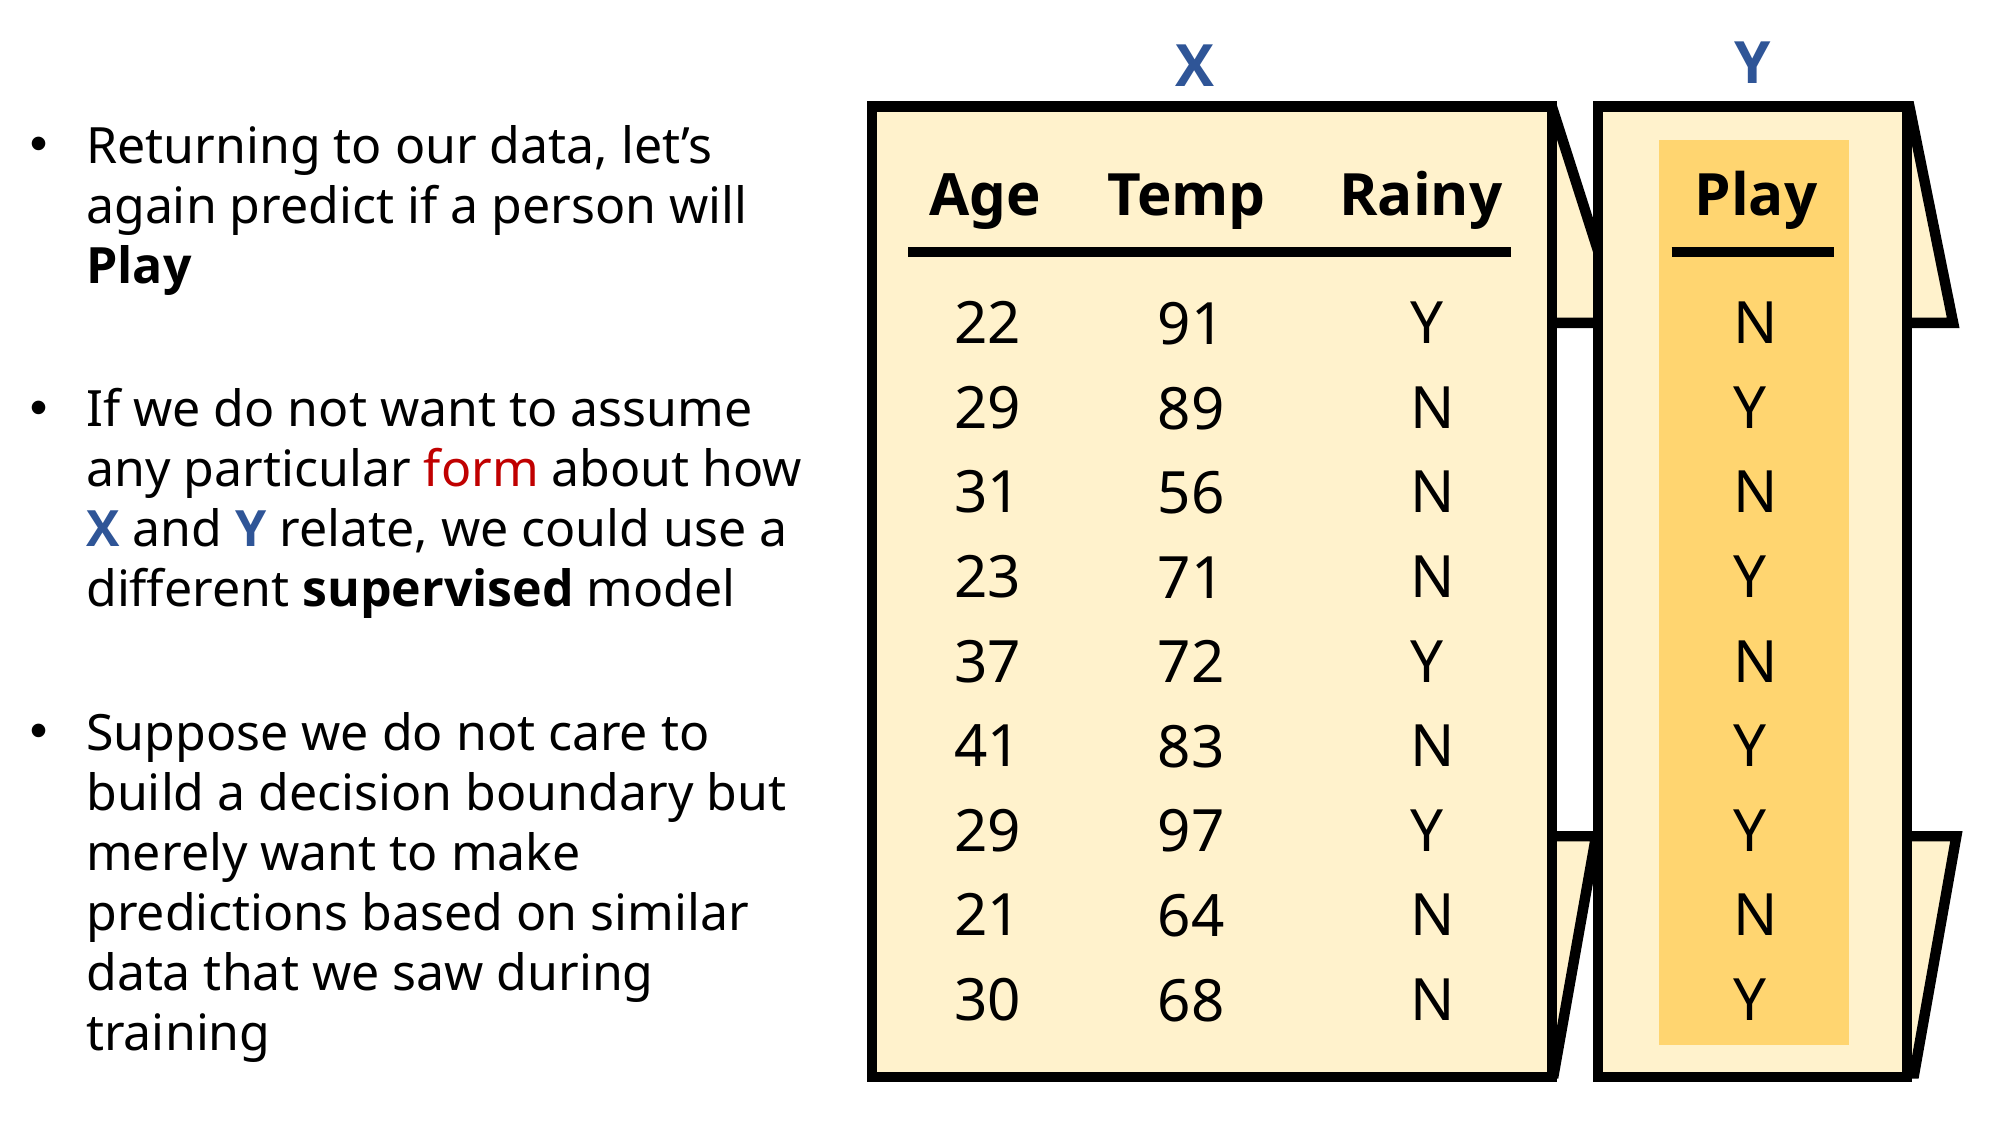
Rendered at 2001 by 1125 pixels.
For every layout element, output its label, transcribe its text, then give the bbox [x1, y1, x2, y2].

text_box Age [897, 149, 1074, 235]
text_box [1553, 835, 1597, 1075]
text_box [1597, 105, 1908, 1078]
text_box [871, 105, 1553, 1078]
text_box [1908, 105, 1955, 324]
text_box N Y N Y N Y Y N Y [1719, 278, 1836, 1040]
text_box Y [1686, 18, 1819, 103]
text_box [1658, 139, 1850, 149]
text_box [1553, 106, 1597, 324]
text_box Y N N N Y N Y N N [1395, 278, 1512, 1040]
text_box 91 89 56 71 72 83 97 64 68 [1143, 278, 1260, 1041]
text_box Temp [1081, 150, 1292, 235]
text_box X [1117, 20, 1273, 106]
text_box [1658, 235, 1850, 1046]
text_box Rainy [1314, 149, 1528, 235]
text_box [1908, 835, 1958, 1075]
text_box 22 29 31 23 37 41 29 21 30 [940, 278, 1056, 1040]
text_box Play [1658, 149, 1855, 235]
text_box Returning to our data, let’s again predict if a person will Play If we do not want to assume any particular form about how X and Y relate, we could use a different supervised model Suppose we do not care to build a decision boundary but merely want to make predictions based on similar data that we saw during training [15, 106, 845, 1125]
